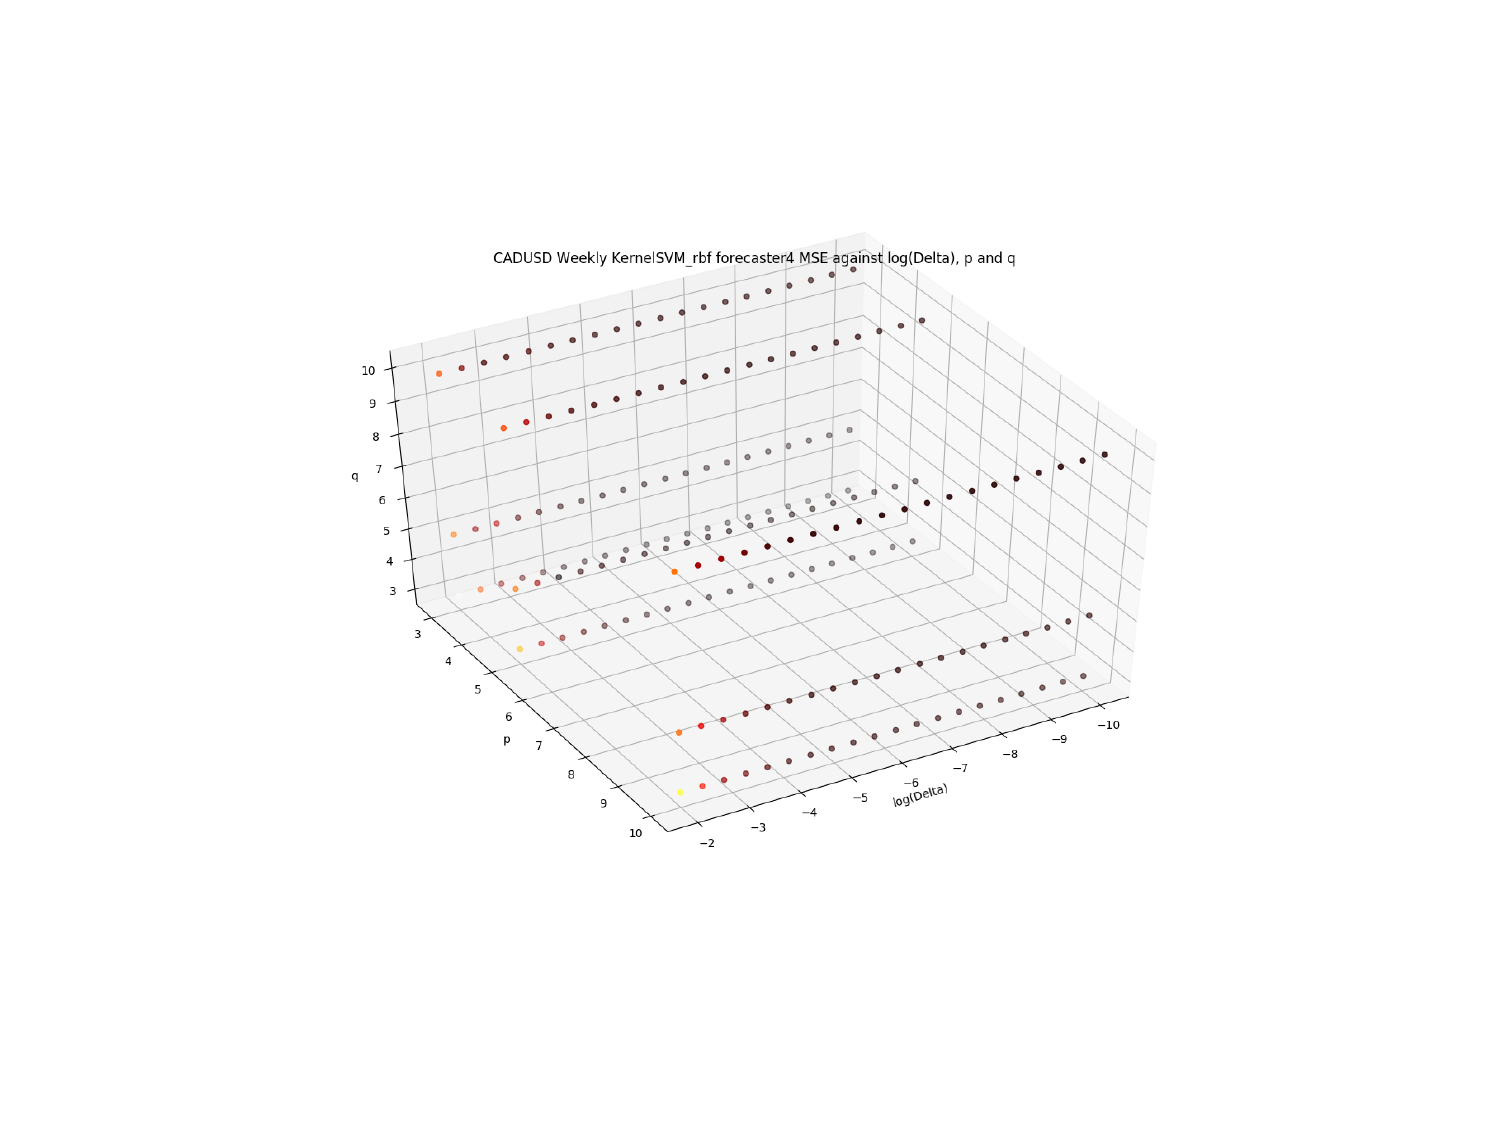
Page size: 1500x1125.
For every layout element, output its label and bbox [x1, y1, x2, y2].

picture [119, 119, 1358, 946]
